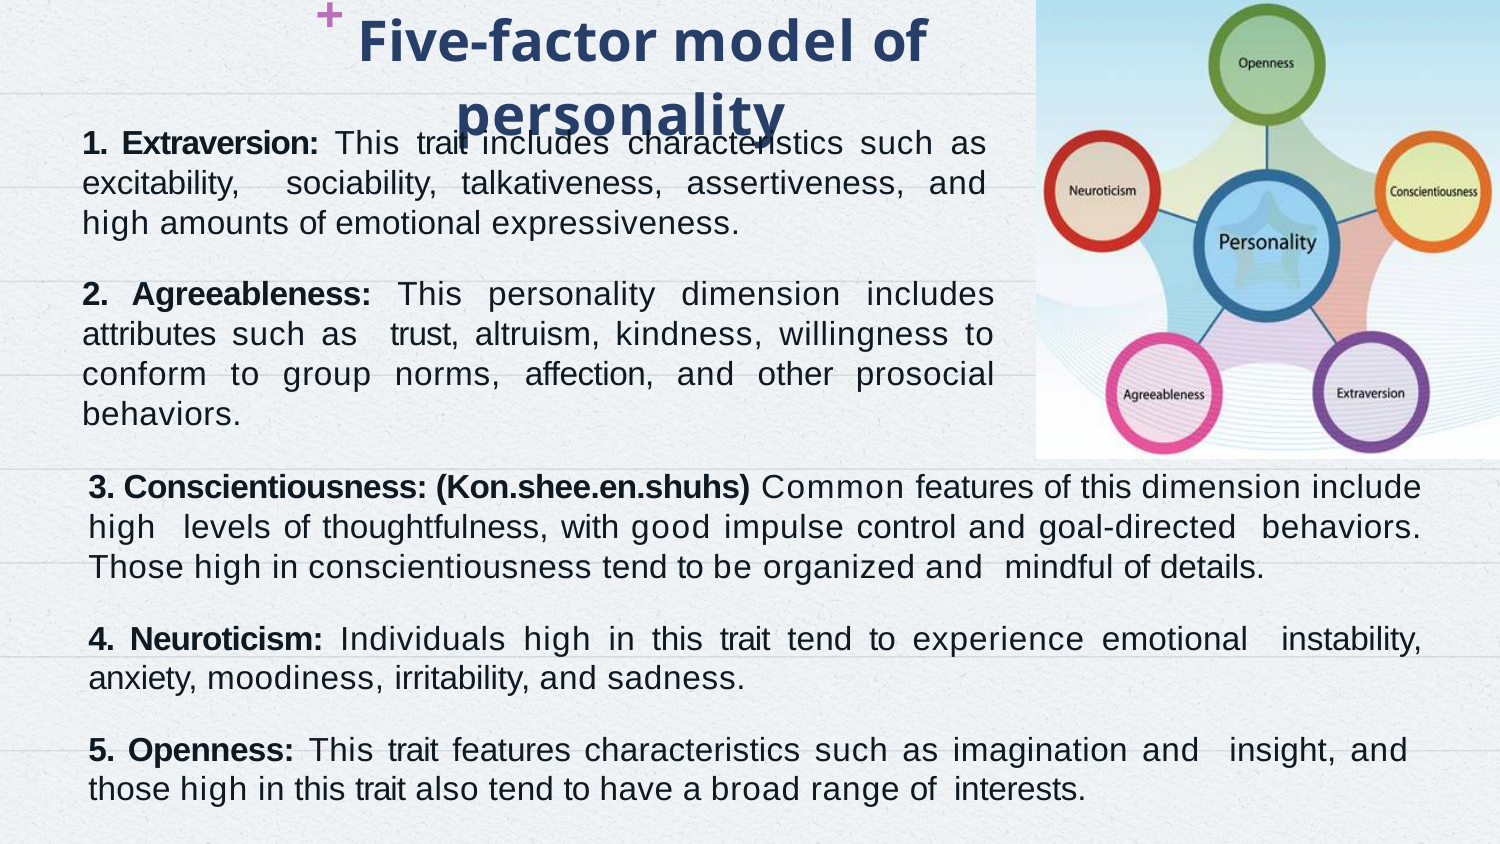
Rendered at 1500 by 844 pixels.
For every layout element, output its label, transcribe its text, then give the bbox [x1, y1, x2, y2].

picture [0, 0, 1500, 844]
text_box 1. Extraversion: This trait includes characteristics such as excitability, sociability, talkativeness, assertiveness, and high amounts of emotional expressiveness. 2. Agreeableness: This personality dimension includes attributes such as trust, altruism, kindness, willingness to conform to group norms, affection, and other prosocial behaviors. [82, 119, 1008, 432]
text_box 3. Conscientiousness: (Kon.shee.en.shuhs) Common features of this dimension include high levels of thoughtfulness, with good impulse control and goal-directed behaviors. Those high in conscientiousness tend to be organized and mindful of details. 4. Neuroticism: Individuals high in this trait tend to experience emotional instability, anxiety, moodiness, irritability, and sadness. 5. Openness: This trait features characteristics such as imagination and insight, and those high in this trait also tend to have a broad range of interests. [73, 458, 1468, 815]
title + Five-factor model of personality [178, 0, 1033, 147]
